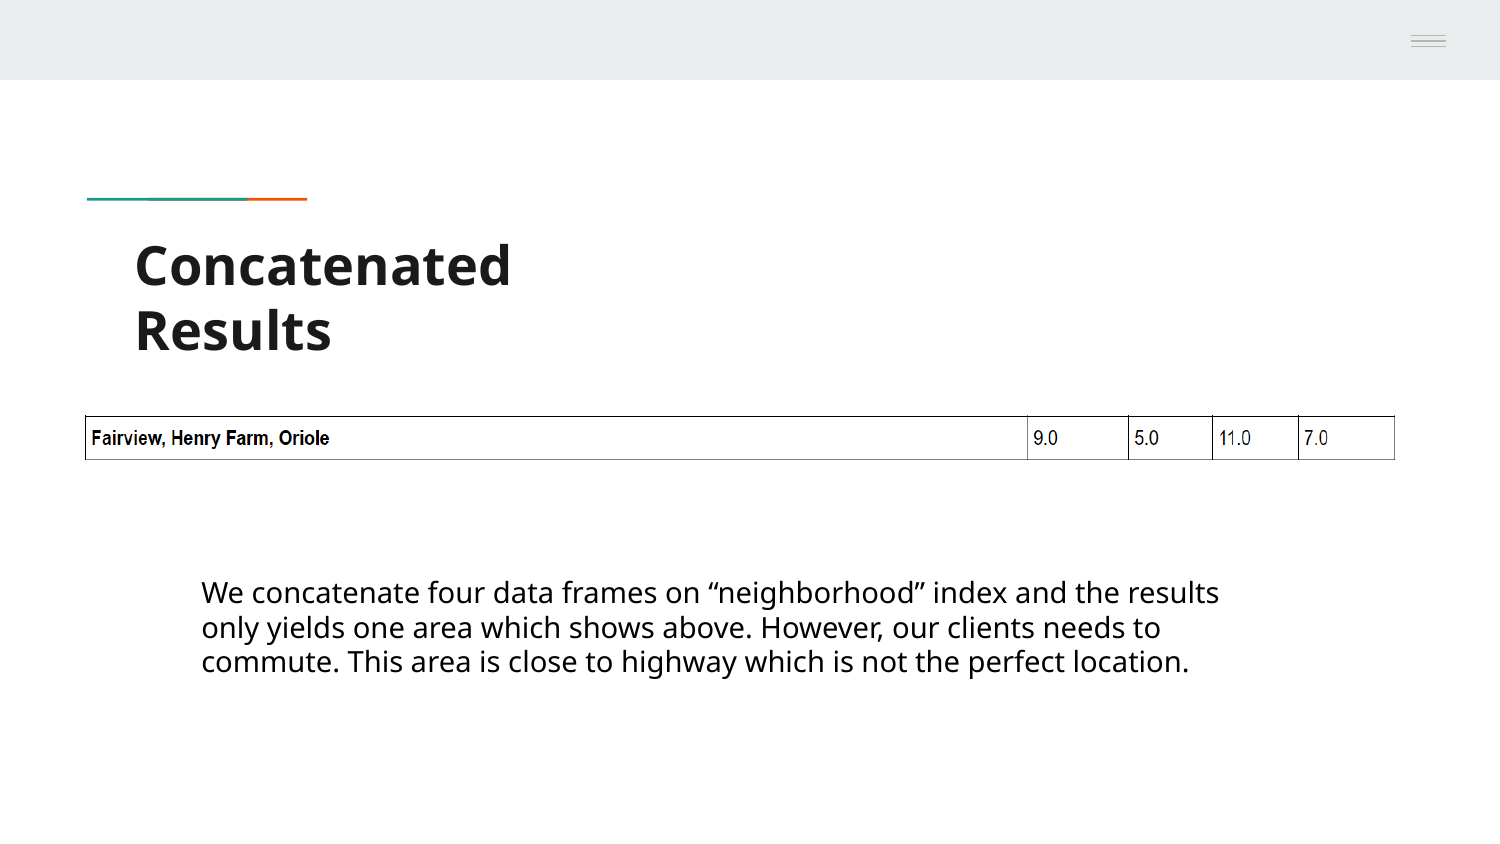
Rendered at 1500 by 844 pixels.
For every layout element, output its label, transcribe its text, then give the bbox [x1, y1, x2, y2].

picture [84, 415, 1395, 460]
title Concatenated Results [119, 216, 717, 310]
text_box We concatenate four data frames on “neighborhood” index and the results only yields one area which shows above. However, our clients needs to commute. This area is close to highway which is not the perfect location. [186, 558, 1239, 694]
